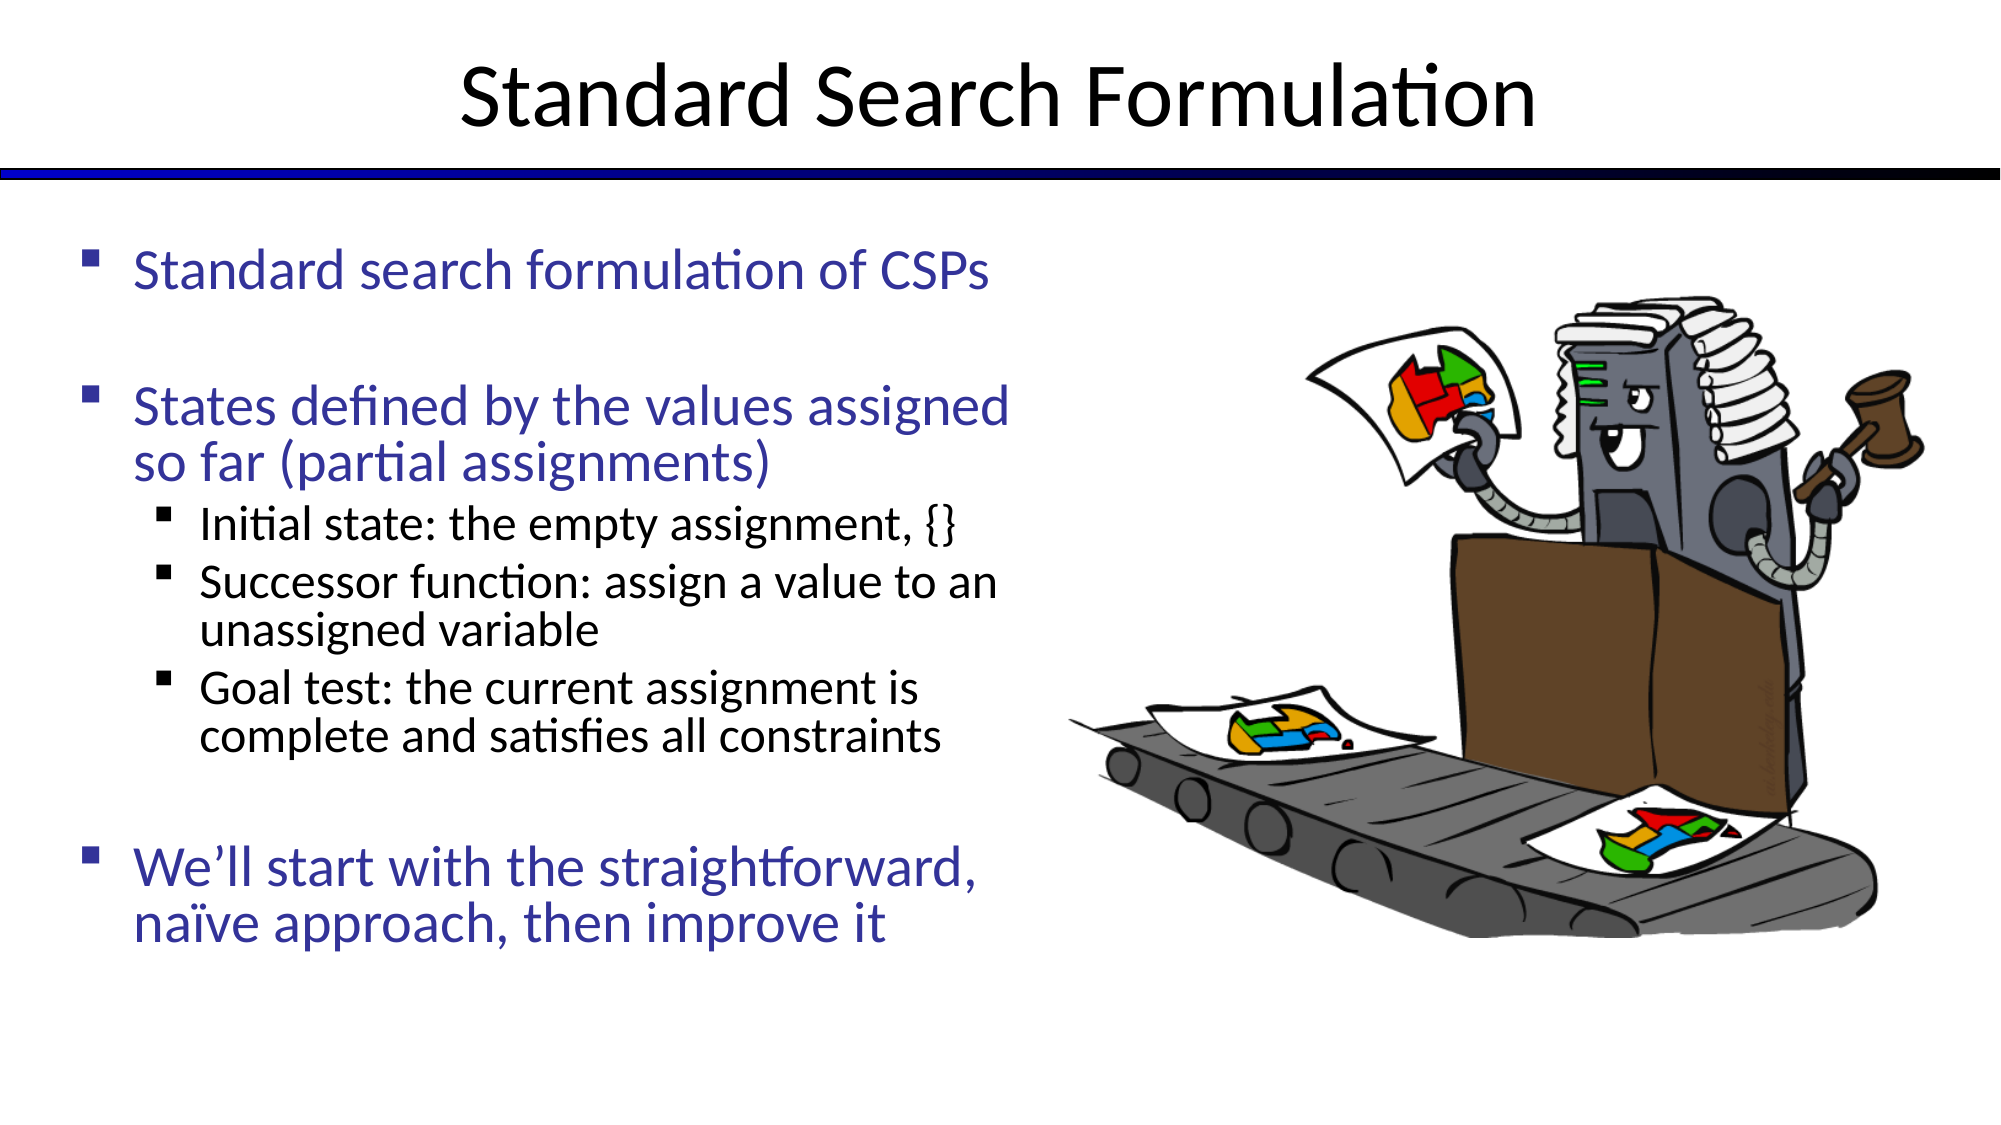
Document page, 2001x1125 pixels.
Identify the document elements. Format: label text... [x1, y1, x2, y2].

picture [1049, 253, 1930, 938]
list Standard search formulation of CSPs States defined by the values assigned so far (partial assignments) Initial state: the empty assignment, {} Successor function: assign a value to an unassigned variable Goal test: the current assignment is complete and satisfies all constraints We’ll start with the straightforward, naïve approach, then improve it [62, 237, 1051, 988]
title Standard Search Formulation [0, 0, 2000, 184]
